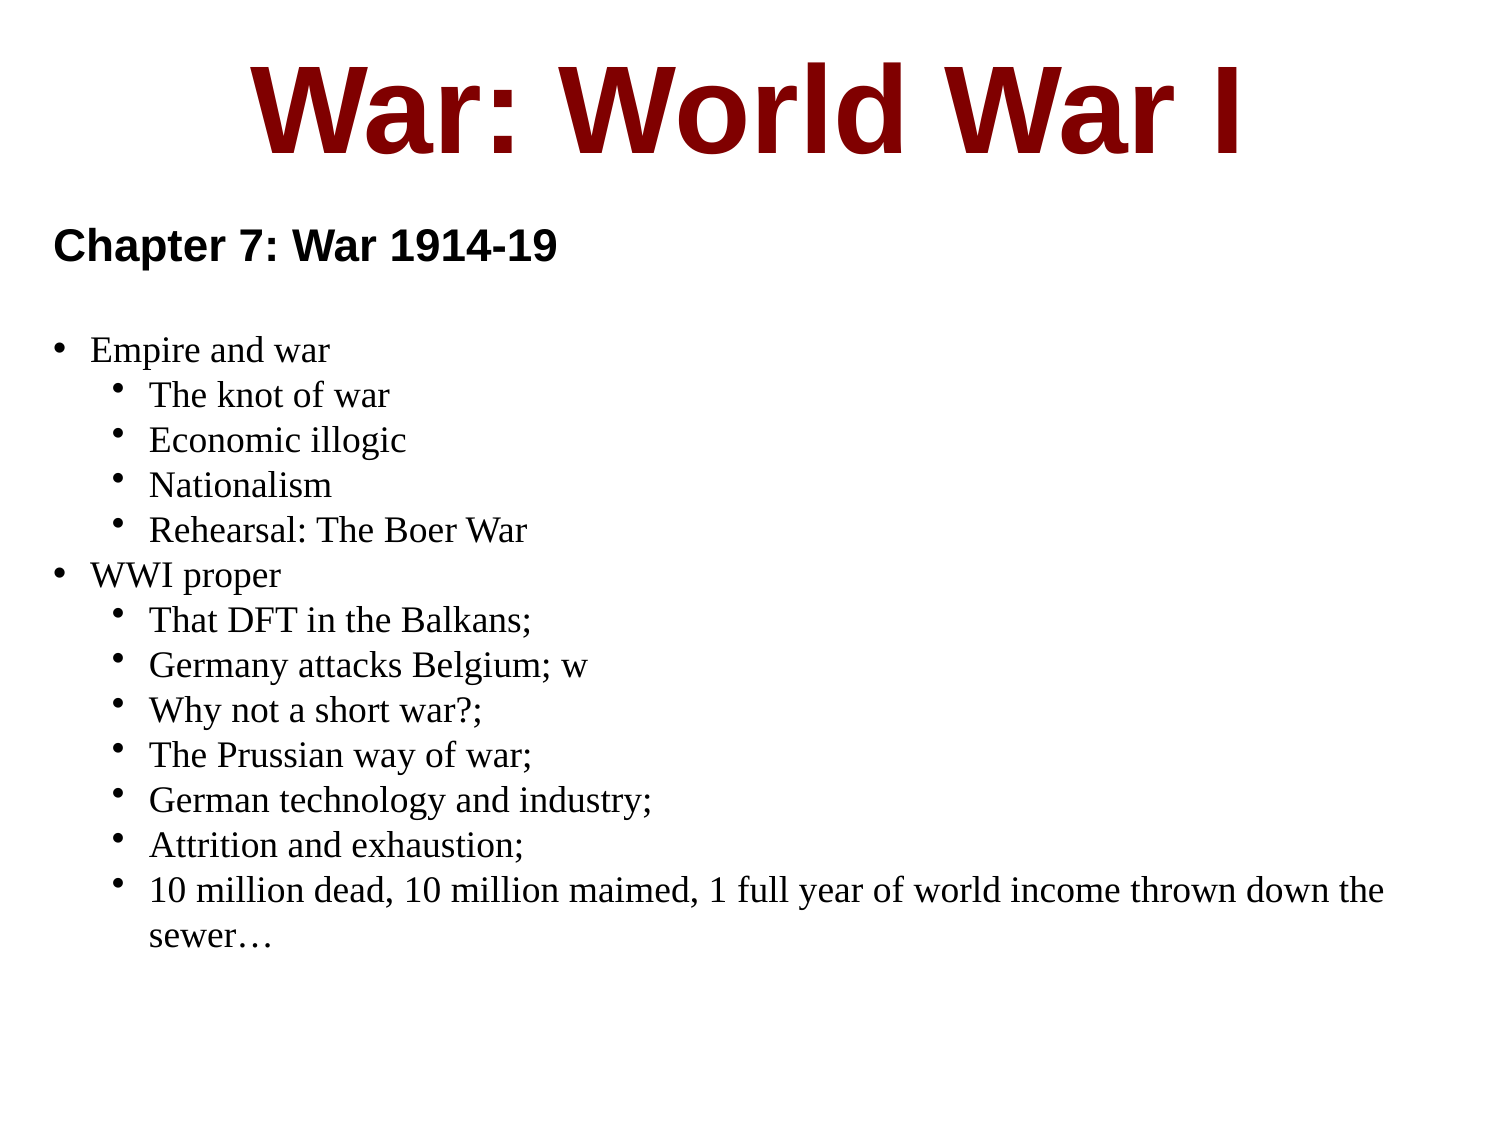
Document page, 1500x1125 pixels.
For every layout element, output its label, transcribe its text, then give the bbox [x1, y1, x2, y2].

title War: World War I [44, 0, 1453, 207]
list Chapter 7: War 1914-19 Empire and war The knot of war Economic illogic Nationalism Rehearsal: The Boer War WWI proper That DFT in the Balkans; Germany attacks Belgium; w Why not a short war?; The Prussian way of war; German technology and industry; Attrition and exhaustion; 10 million dead, 10 million maimed, 1 full year of world income thrown down the sewer… [44, 207, 1453, 1094]
